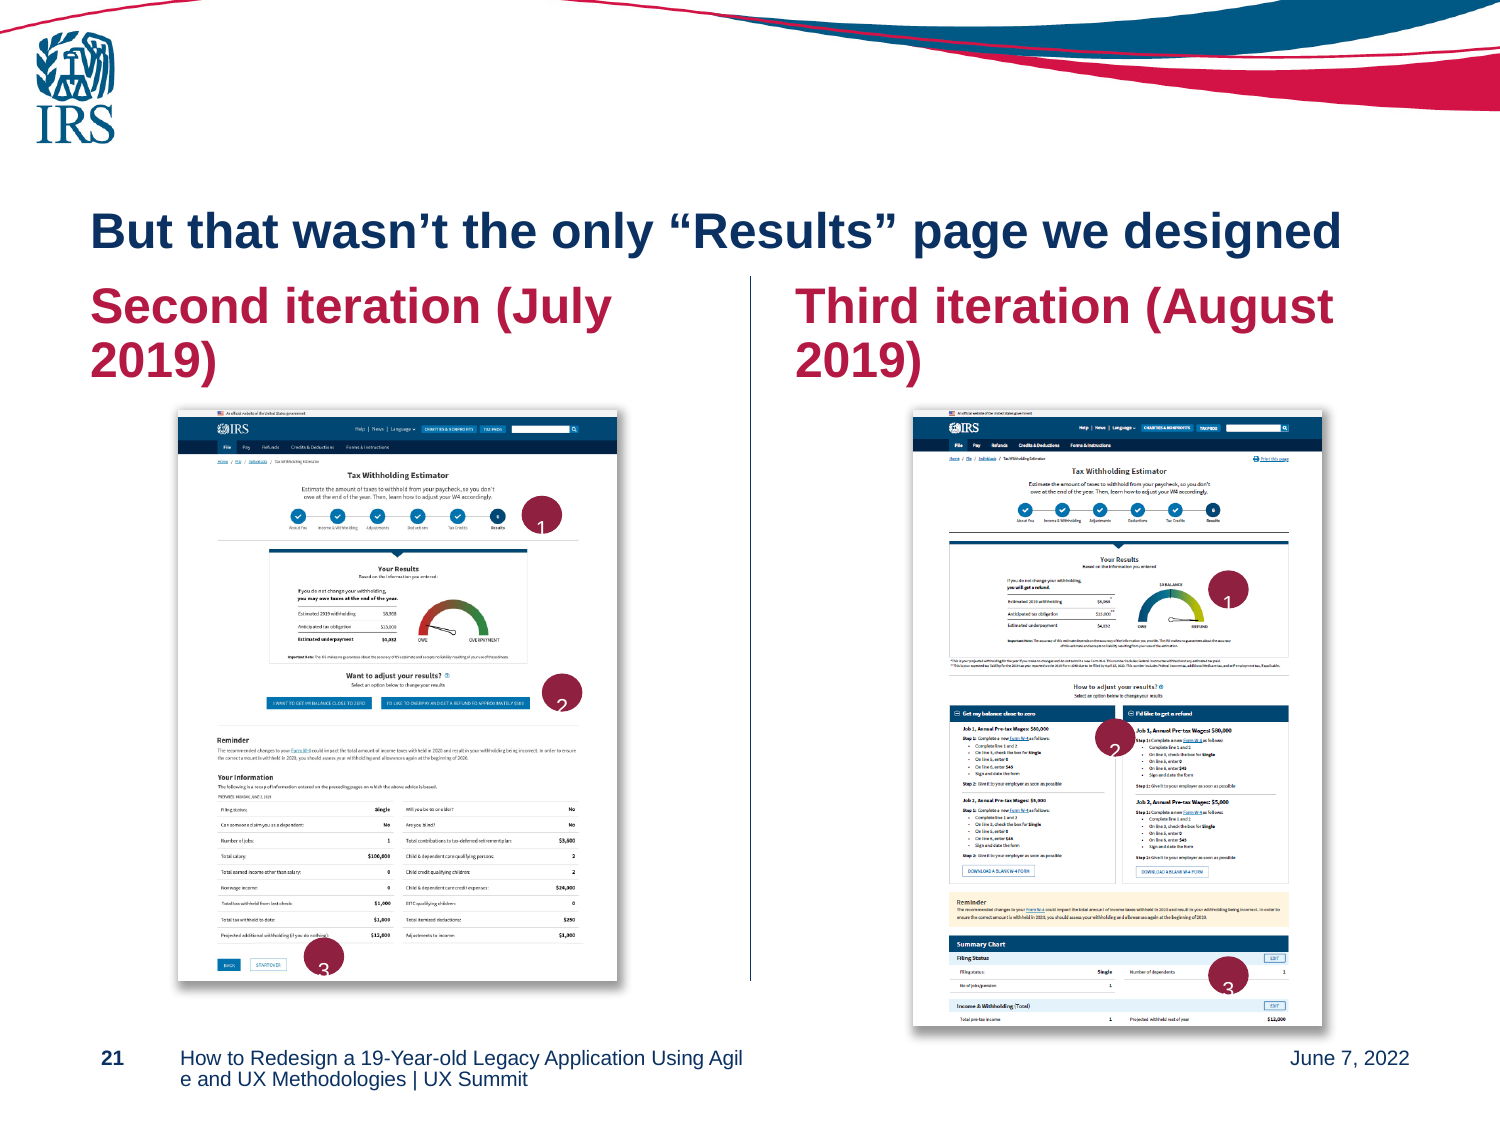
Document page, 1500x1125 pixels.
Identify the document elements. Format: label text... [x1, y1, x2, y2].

slide_number 21 [75, 1027, 150, 1088]
title But that wasn’t the only “Results” page we designed [75, 195, 1425, 270]
footer How to Redesign a 19-Year-old Legacy Application Using Agile and UX Methodologies | UX Summit [165, 1027, 765, 1088]
list Second iteration (July 2019) [75, 275, 720, 396]
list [178, 410, 617, 981]
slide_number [1097, 1027, 1425, 1088]
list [913, 410, 1322, 1026]
list Third iteration (August 2019) [780, 275, 1425, 396]
picture [0, 0, 1500, 1125]
